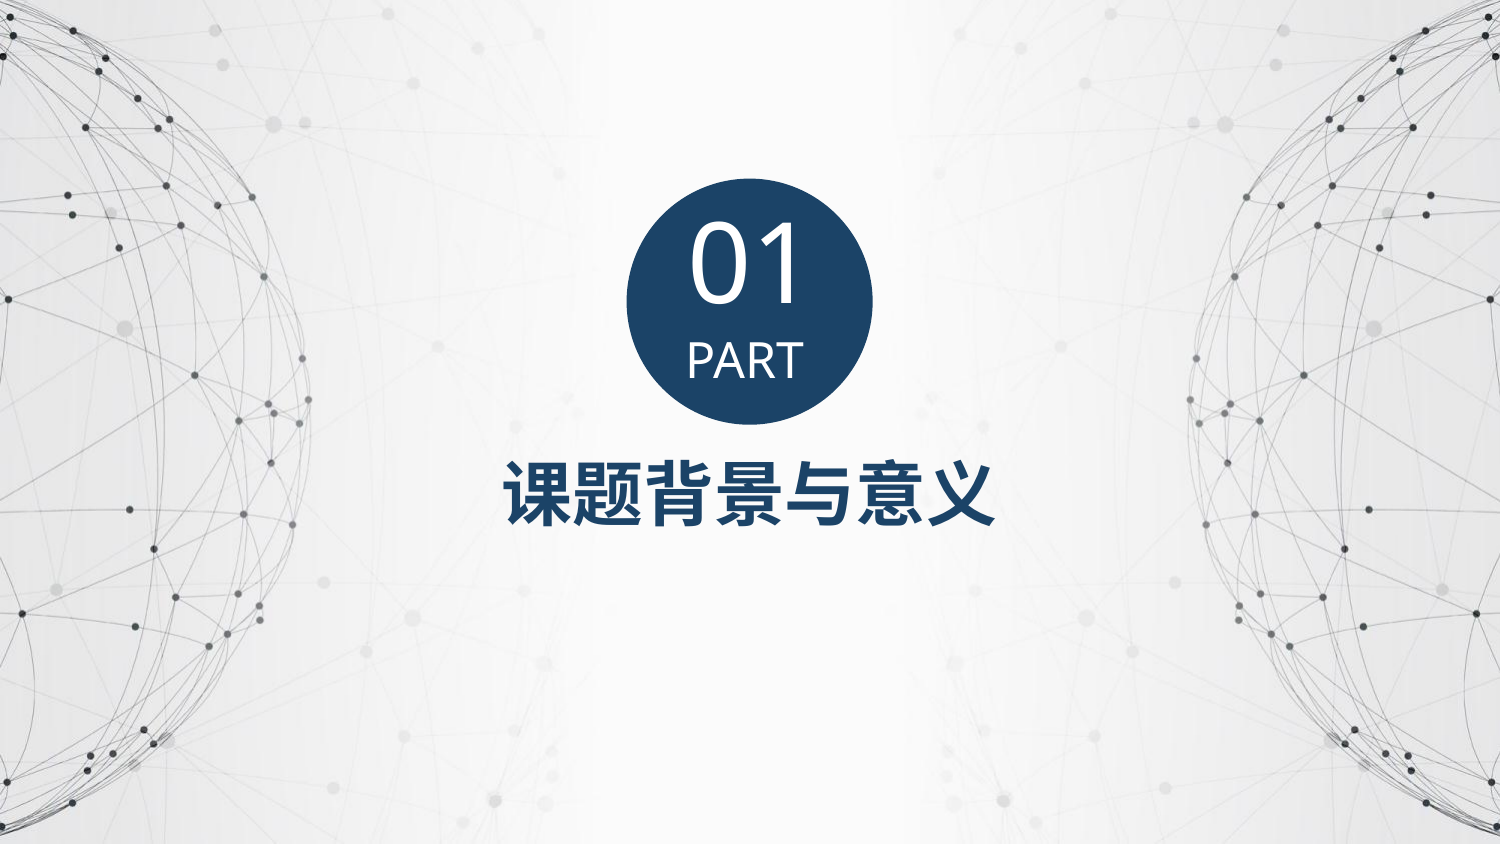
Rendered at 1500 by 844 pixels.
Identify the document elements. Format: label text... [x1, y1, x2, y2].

text_box 课题背景与意义 [407, 444, 1092, 541]
text_box [667, 395, 832, 426]
text_box [633, 177, 866, 258]
text_box 01 PART [609, 258, 894, 395]
picture [0, 0, 1500, 844]
